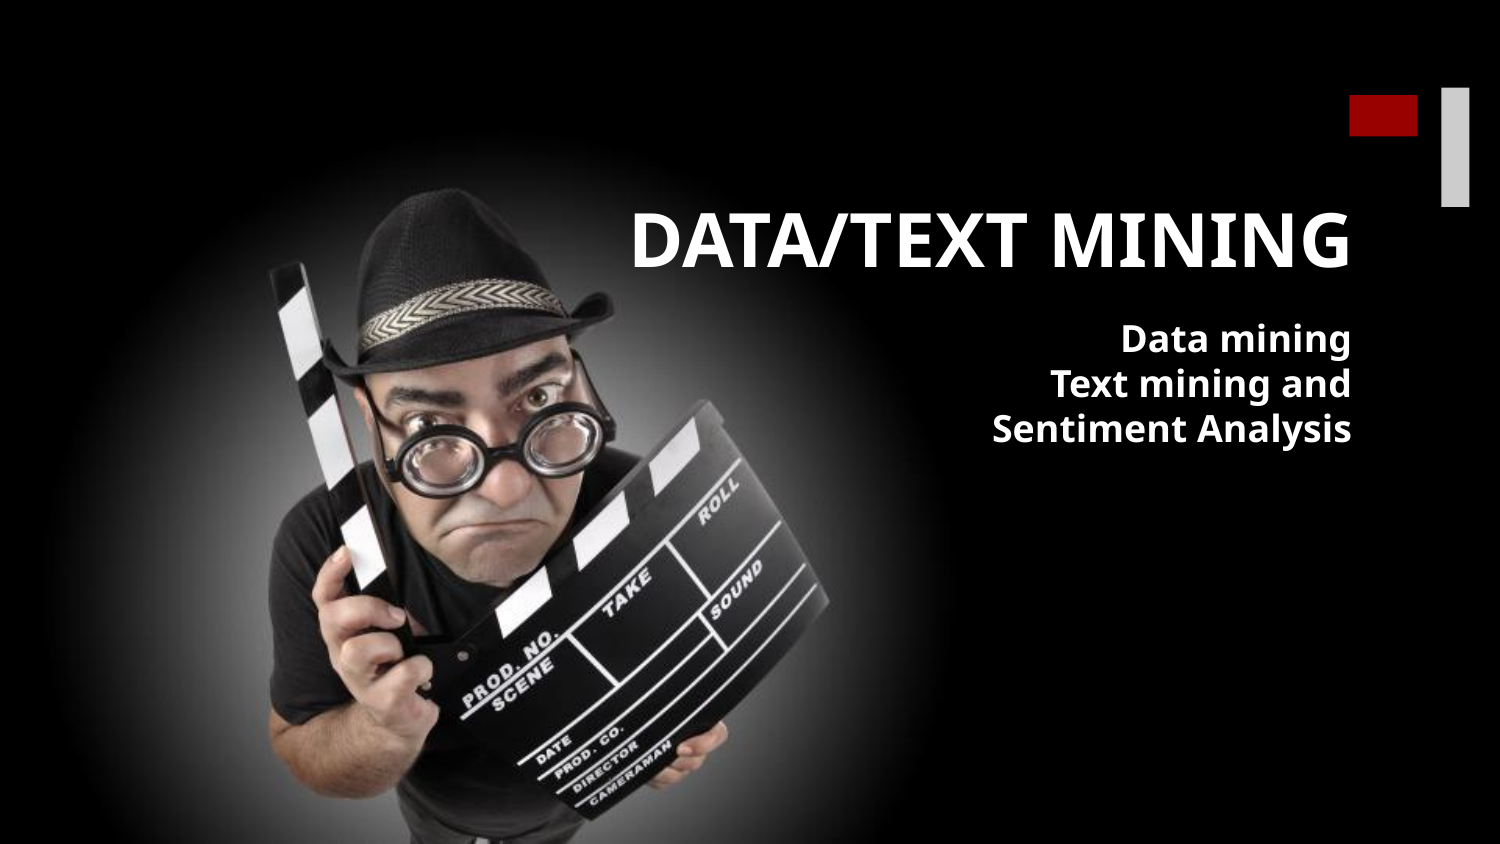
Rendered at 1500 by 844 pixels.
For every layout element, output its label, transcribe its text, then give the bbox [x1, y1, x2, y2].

picture [0, 99, 1001, 844]
text_box Data mining Text mining and Sentiment Analysis [1004, 299, 1368, 411]
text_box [1349, 87, 1470, 208]
text_box DATA/TEXT MINING [1004, 177, 1433, 292]
